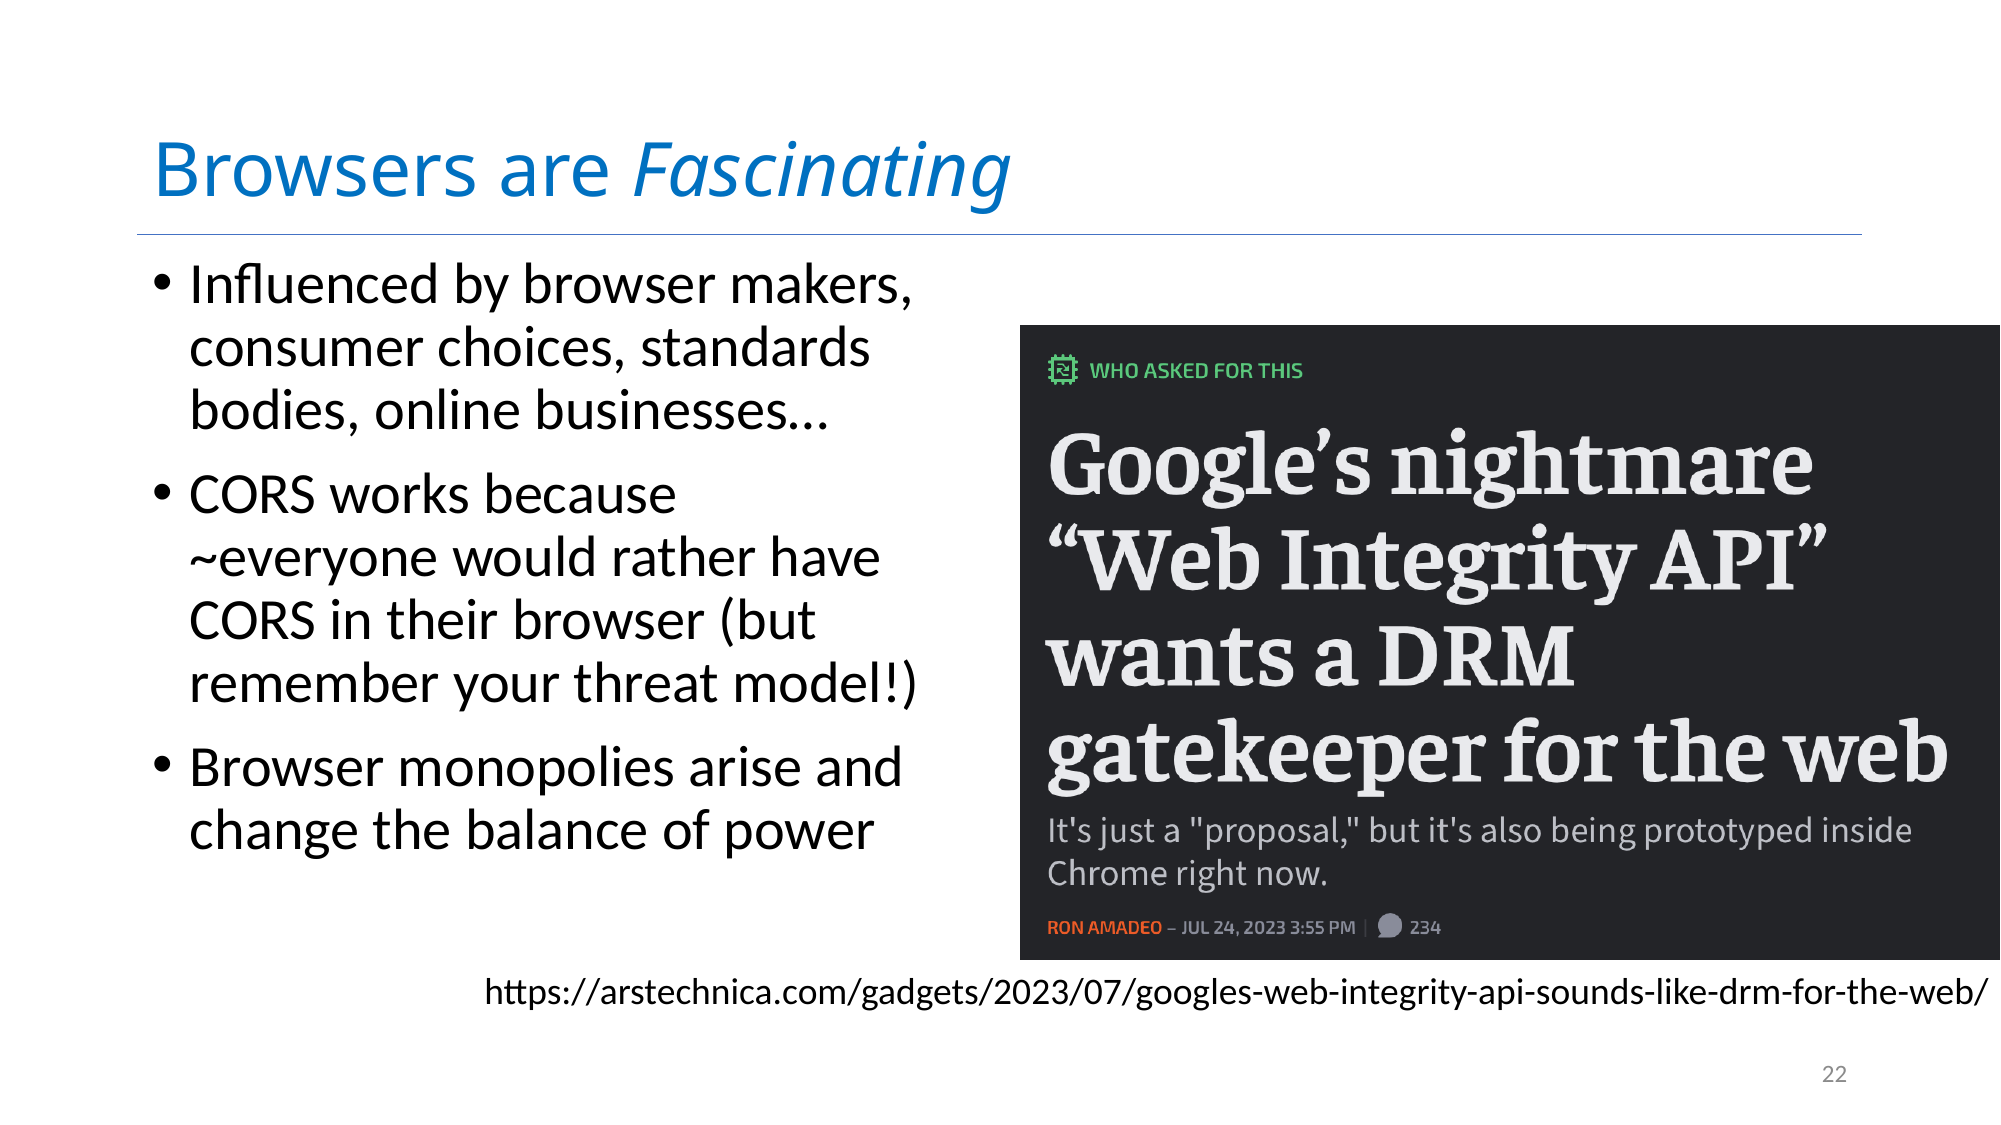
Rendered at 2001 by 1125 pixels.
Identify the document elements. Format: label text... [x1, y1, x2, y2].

text_box https://arstechnica.com/gadgets/2023/07/googles-web-integrity-api-sounds-like-drm-for-the-web/ [469, 959, 2000, 1020]
title Browsers are Fascinating [137, 3, 1863, 221]
picture [1020, 325, 2000, 960]
list Influenced by browser makers, consumer choices, standards bodies, online businesses… CORS works because ~everyone would rather have CORS in their browser (but remember your threat model!) Browser monopolies arise and change the balance of power [137, 246, 947, 960]
slide_number 22 [1412, 1042, 1863, 1103]
